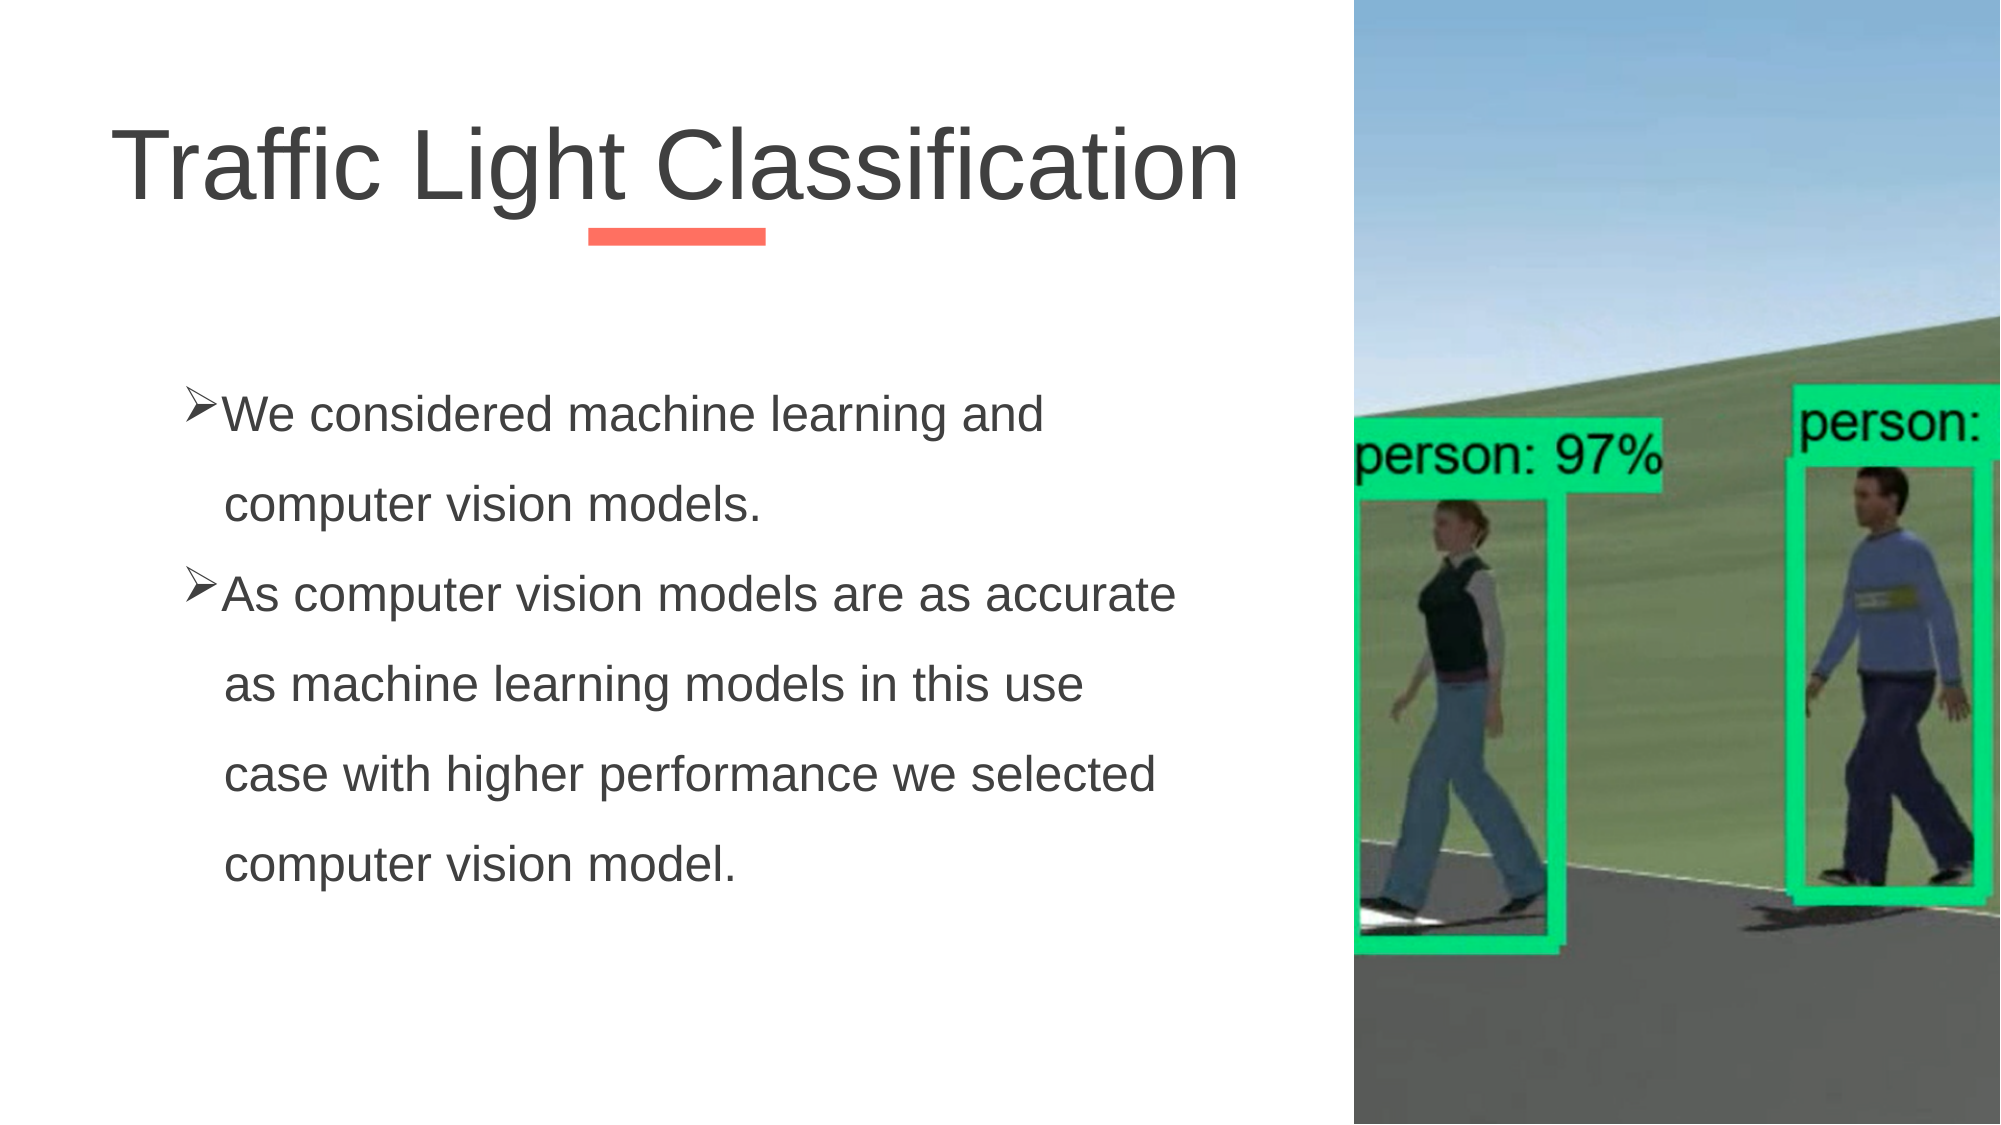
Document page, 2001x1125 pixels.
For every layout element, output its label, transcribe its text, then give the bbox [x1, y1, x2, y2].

picture [1354, 0, 2000, 1124]
text_box We considered machine learning and computer vision models. As computer vision models are as accurate as machine learning models in this use case with higher performance we selected computer vision model. [167, 343, 1217, 899]
text_box [587, 227, 767, 247]
text_box Traffic Light Classification [0, 91, 1354, 227]
